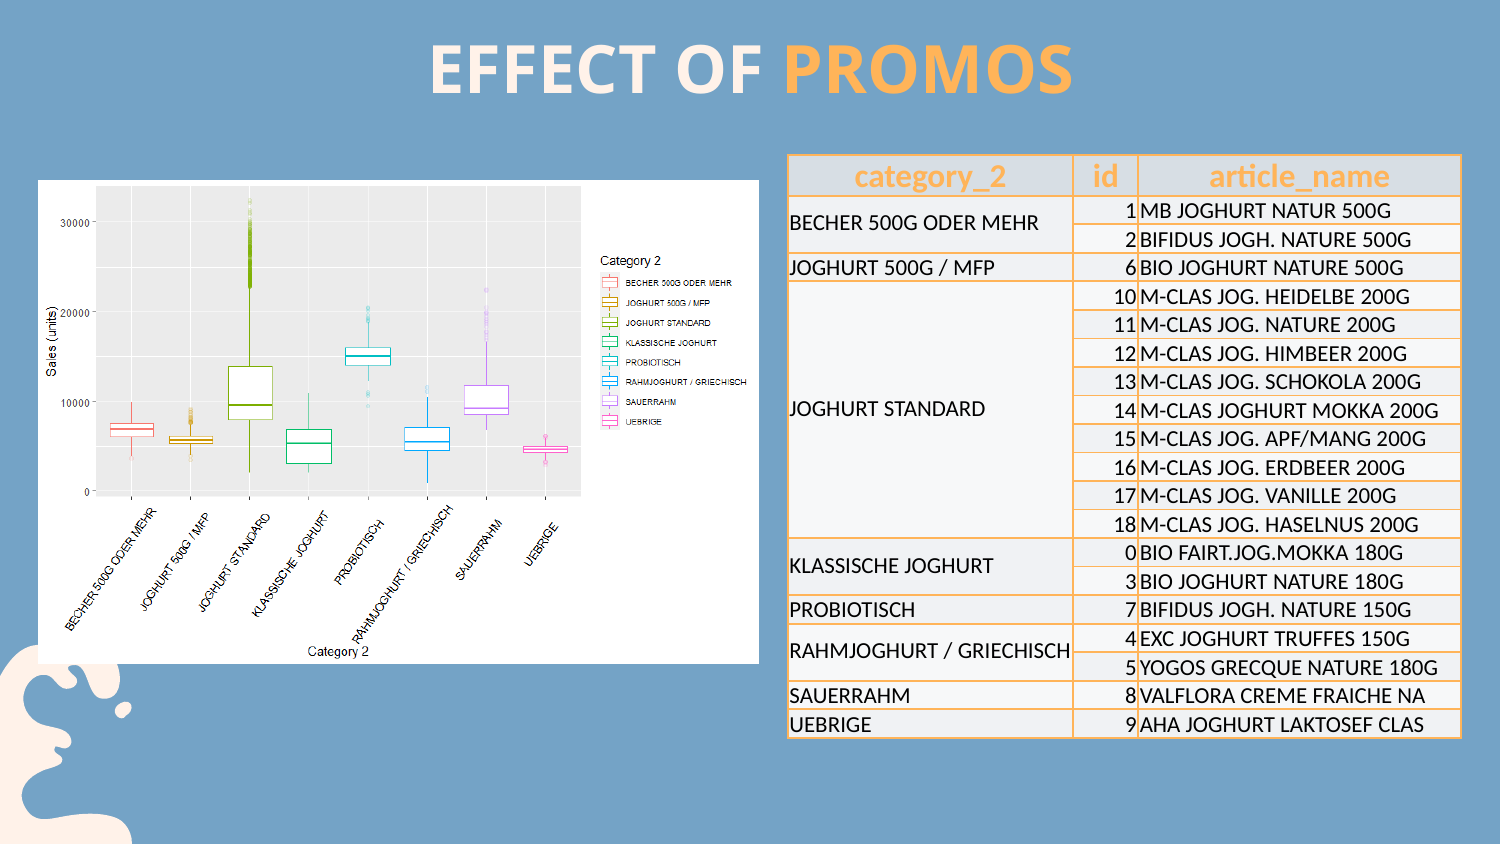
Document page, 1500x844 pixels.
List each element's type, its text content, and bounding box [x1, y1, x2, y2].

table_cell PROBIOTISCH [789, 596, 1072, 623]
table_cell BIO JOGHURT NATURE 500G [1139, 254, 1460, 280]
table_cell 9 [1074, 710, 1137, 737]
table_cell 8 [1074, 682, 1137, 708]
table_cell KLASSISCHE JOGHURT [789, 539, 1072, 594]
table_header category_2 [789, 156, 1072, 195]
table_cell AHA JOGHURT LAKTOSEF CLAS [1139, 710, 1460, 737]
table_cell M-CLAS JOG. VANILLE 200G [1139, 482, 1460, 509]
table_cell BIO JOGHURT NATURE 180G [1139, 567, 1460, 594]
table_cell 14 [1074, 396, 1137, 423]
table_cell YOGOS GRECQUE NATURE 180G [1139, 653, 1460, 680]
table_cell 5 [1074, 653, 1137, 680]
table_cell 18 [1074, 510, 1137, 537]
table_cell 13 [1074, 368, 1137, 395]
table_cell BIO FAIRT.JOG.MOKKA 180G [1139, 539, 1460, 566]
table_cell M-CLAS JOG. NATURE 200G [1139, 311, 1460, 338]
table_cell 0 [1074, 539, 1137, 566]
table_cell 4 [1074, 625, 1137, 651]
table_cell M-CLAS JOG. APF/MANG 200G [1139, 425, 1460, 452]
picture [38, 179, 759, 664]
table_cell 7 [1074, 596, 1137, 623]
table_cell M-CLAS JOG. ERDBEER 200G [1139, 453, 1460, 480]
table_cell 12 [1074, 339, 1137, 366]
table_cell M-CLAS JOGHURT MOKKA 200G [1139, 396, 1460, 423]
table_cell BIFIDUS JOGH. NATURE 150G [1139, 596, 1460, 623]
table_cell M-CLAS JOG. SCHOKOLA 200G [1139, 368, 1460, 395]
table_cell 11 [1074, 311, 1137, 338]
table_cell EXC JOGHURT TRUFFES 150G [1139, 625, 1460, 651]
table_header id [1074, 156, 1137, 195]
table_cell 2 [1074, 225, 1137, 252]
table_header article_name [1139, 156, 1460, 195]
table_cell JOGHURT STANDARD [789, 282, 1072, 537]
table_cell JOGHURT 500G / MFP [789, 254, 1072, 280]
table_cell BECHER 500G ODER MEHR [789, 197, 1072, 252]
table_cell 17 [1074, 482, 1137, 509]
table_cell 1 [1074, 197, 1137, 223]
table_cell 6 [1074, 254, 1137, 280]
table_cell BIFIDUS JOGH. NATURE 500G [1139, 225, 1460, 252]
table_cell VALFLORA CREME FRAICHE NA [1139, 682, 1460, 708]
table_cell RAHMJOGHURT / GRIECHISCH [789, 625, 1072, 680]
table_cell 15 [1074, 425, 1137, 452]
table_cell 3 [1074, 567, 1137, 594]
table_cell UEBRIGE [789, 710, 1072, 737]
title EFFECT OF PROMOS [116, 12, 1385, 107]
table_cell M-CLAS JOG. HEIDELBE 200G [1139, 282, 1460, 309]
table_cell MB JOGHURT NATUR 500G [1139, 197, 1460, 223]
table_cell SAUERRAHM [789, 682, 1072, 708]
table_cell M-CLAS JOG. HIMBEER 200G [1139, 339, 1460, 366]
table_cell 10 [1074, 282, 1137, 309]
table_cell 16 [1074, 453, 1137, 480]
table_cell M-CLAS JOG. HASELNUS 200G [1139, 510, 1460, 537]
